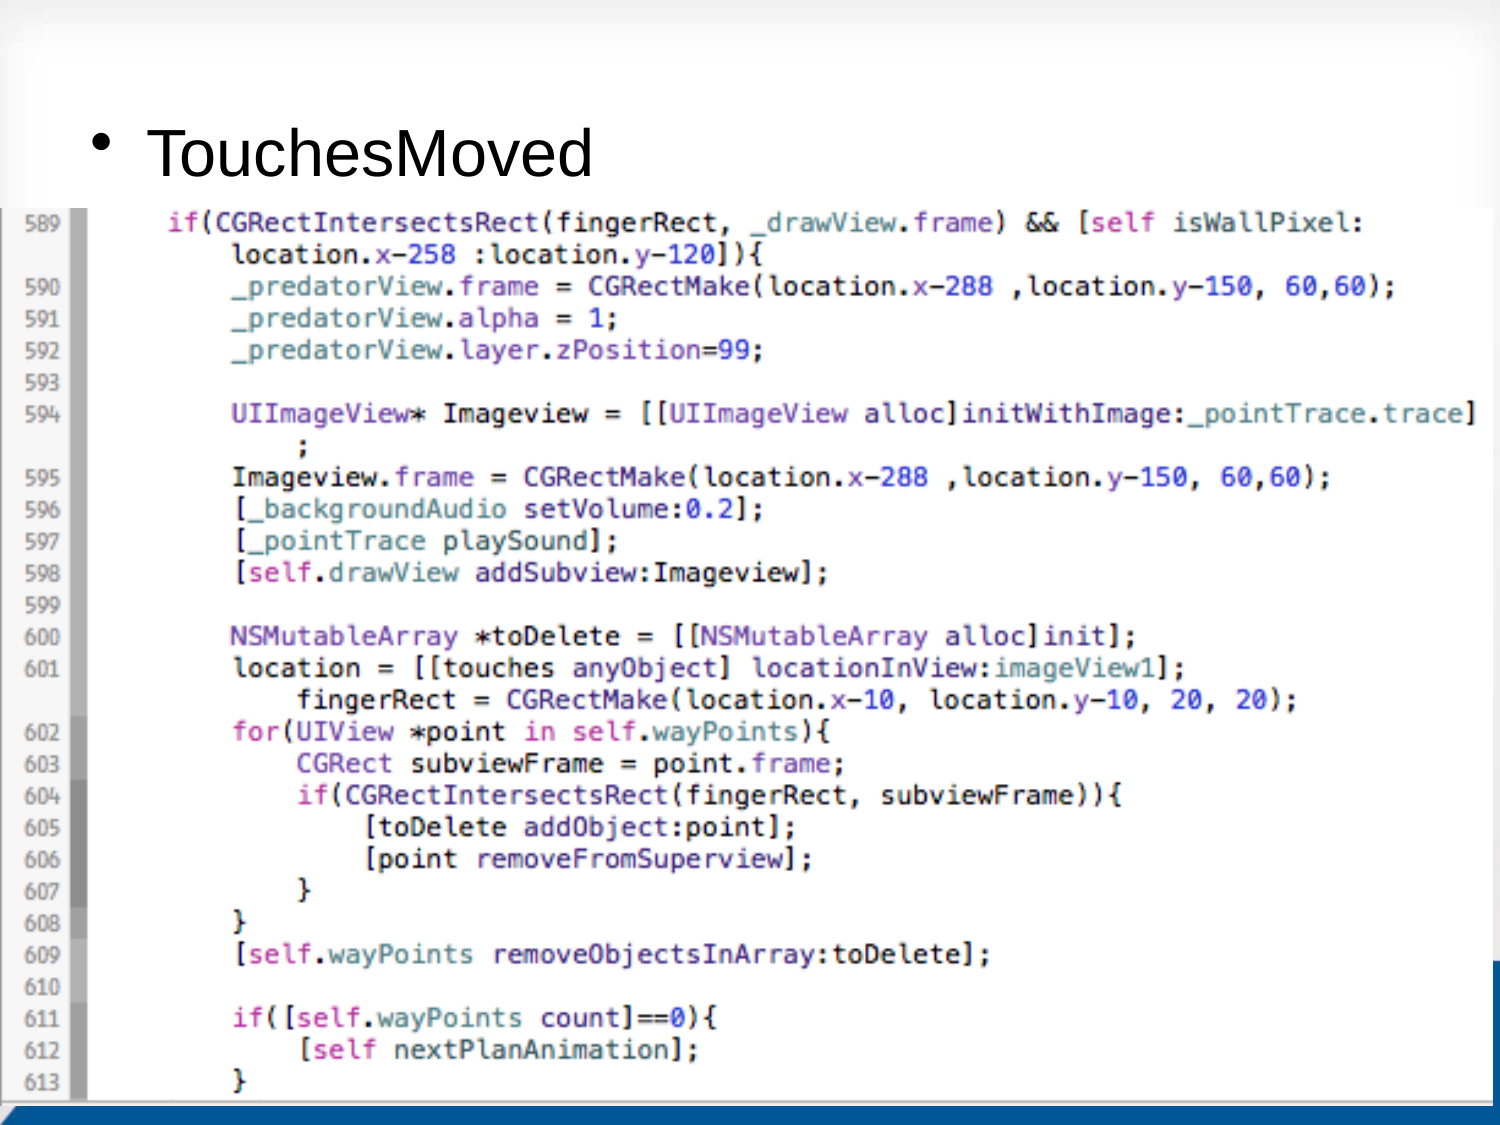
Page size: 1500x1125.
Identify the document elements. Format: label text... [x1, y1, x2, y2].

picture [0, 0, 1500, 1125]
list TouchesMoved [74, 101, 1426, 207]
